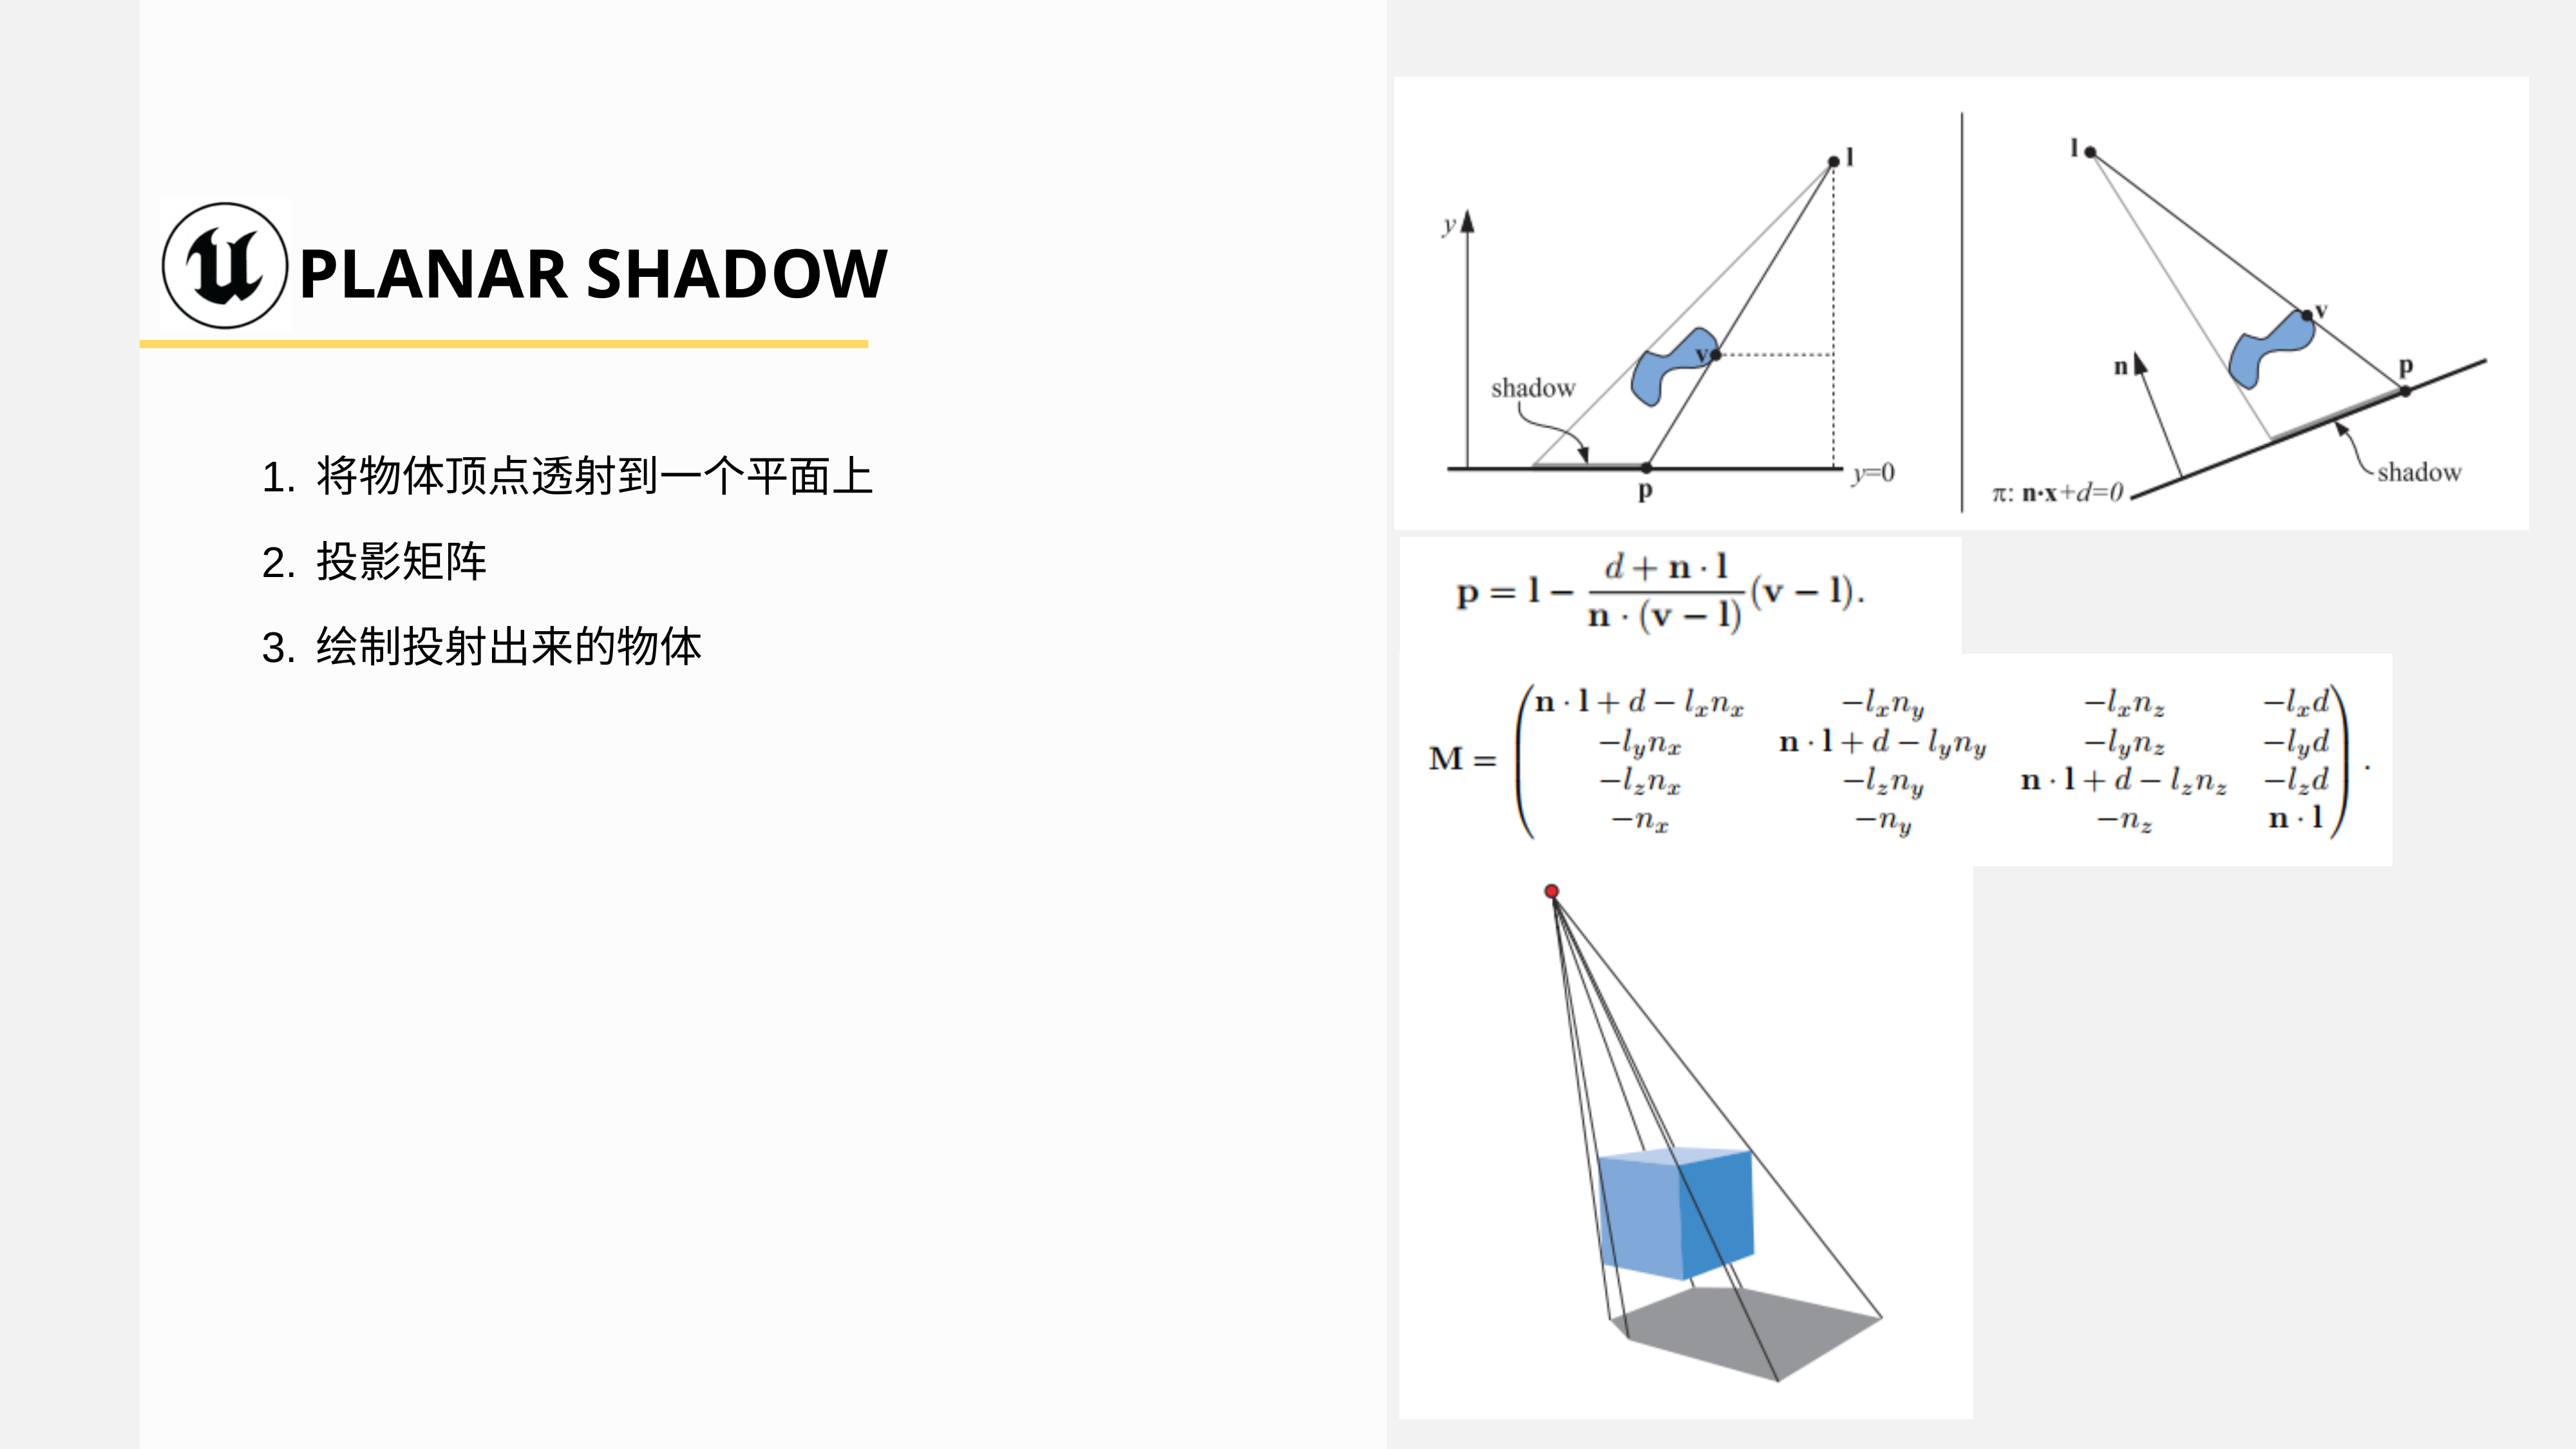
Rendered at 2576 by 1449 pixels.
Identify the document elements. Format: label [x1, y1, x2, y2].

text_box [139, 0, 1387, 1449]
picture [160, 199, 292, 331]
picture [1394, 77, 2529, 531]
picture [1399, 536, 2392, 1419]
